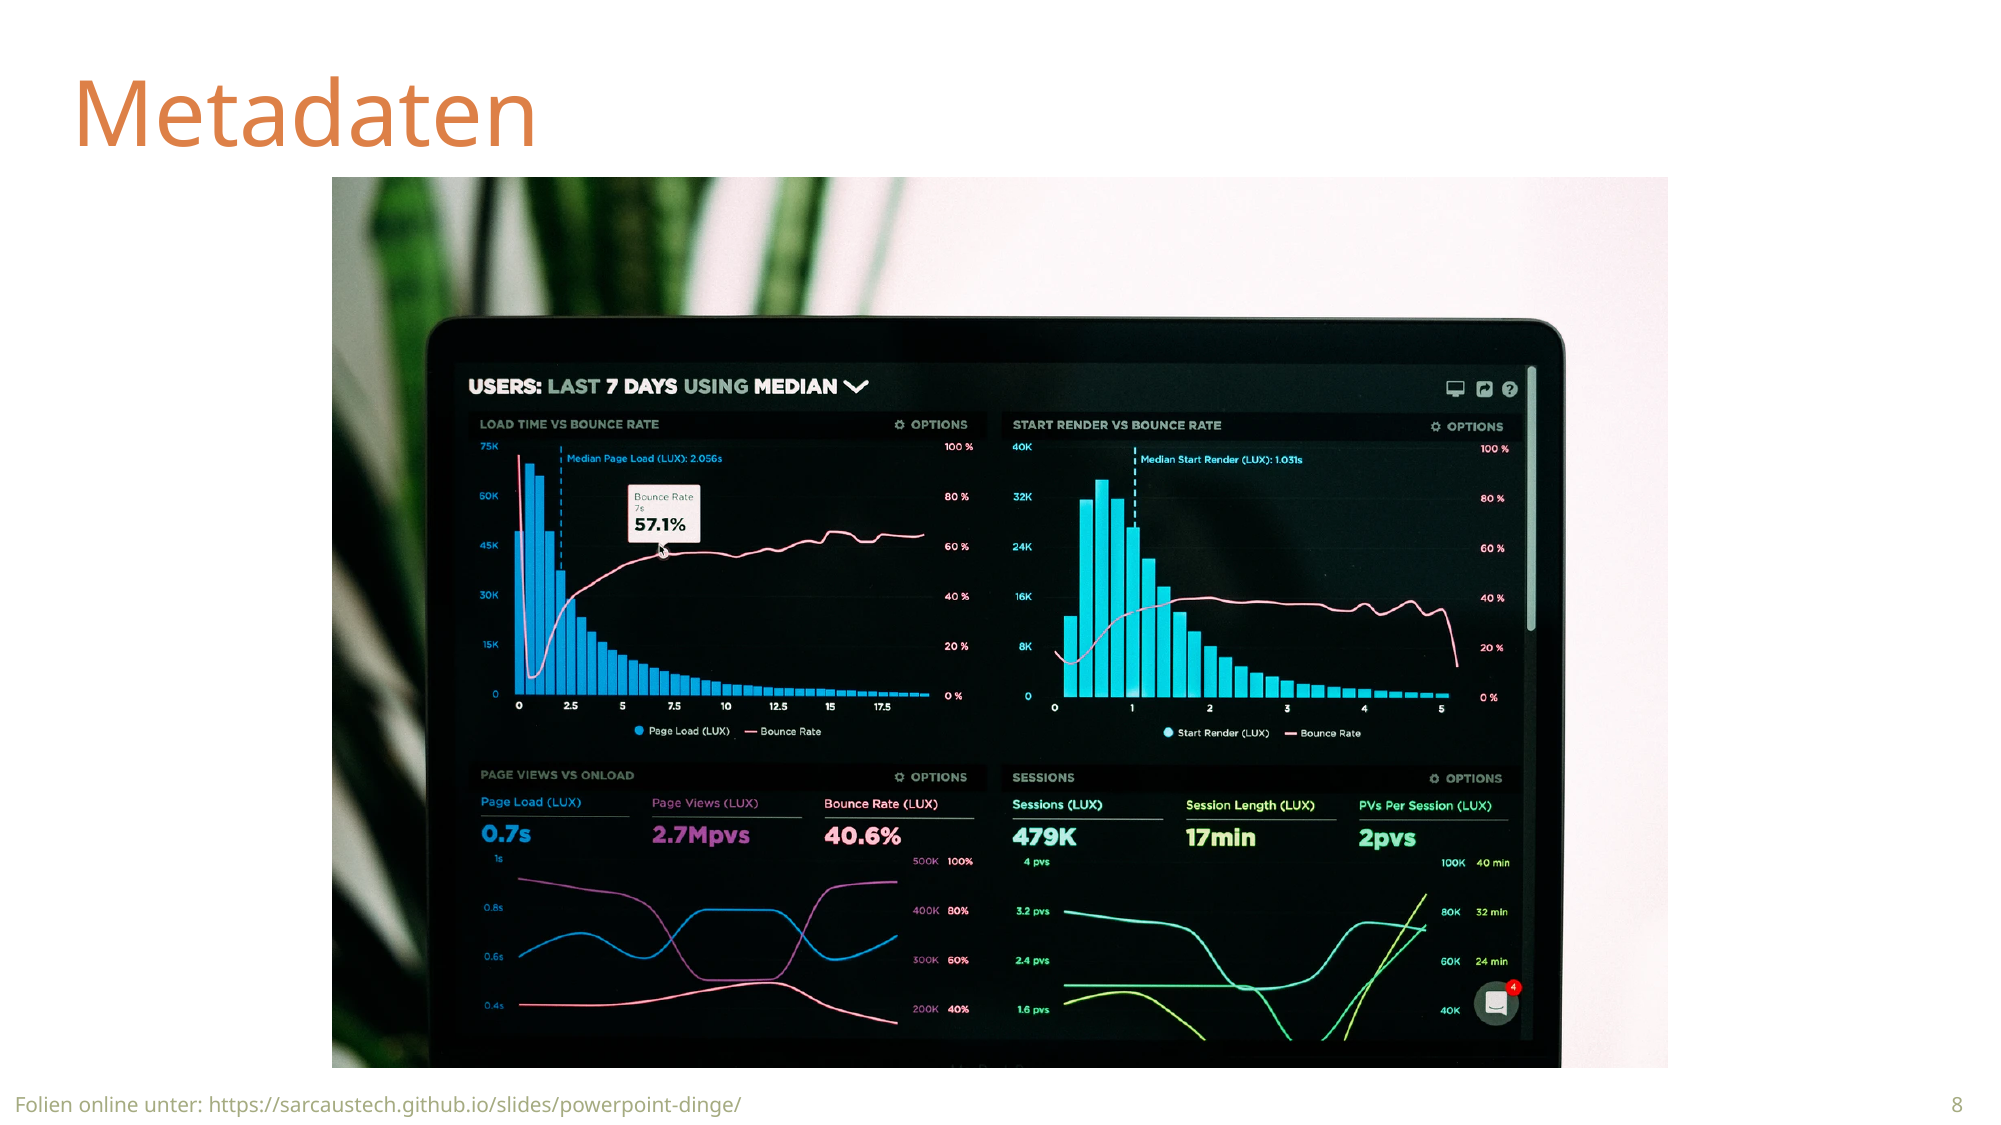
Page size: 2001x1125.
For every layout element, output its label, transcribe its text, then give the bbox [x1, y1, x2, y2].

title Metadaten [56, 59, 1943, 178]
picture [332, 177, 1668, 1068]
